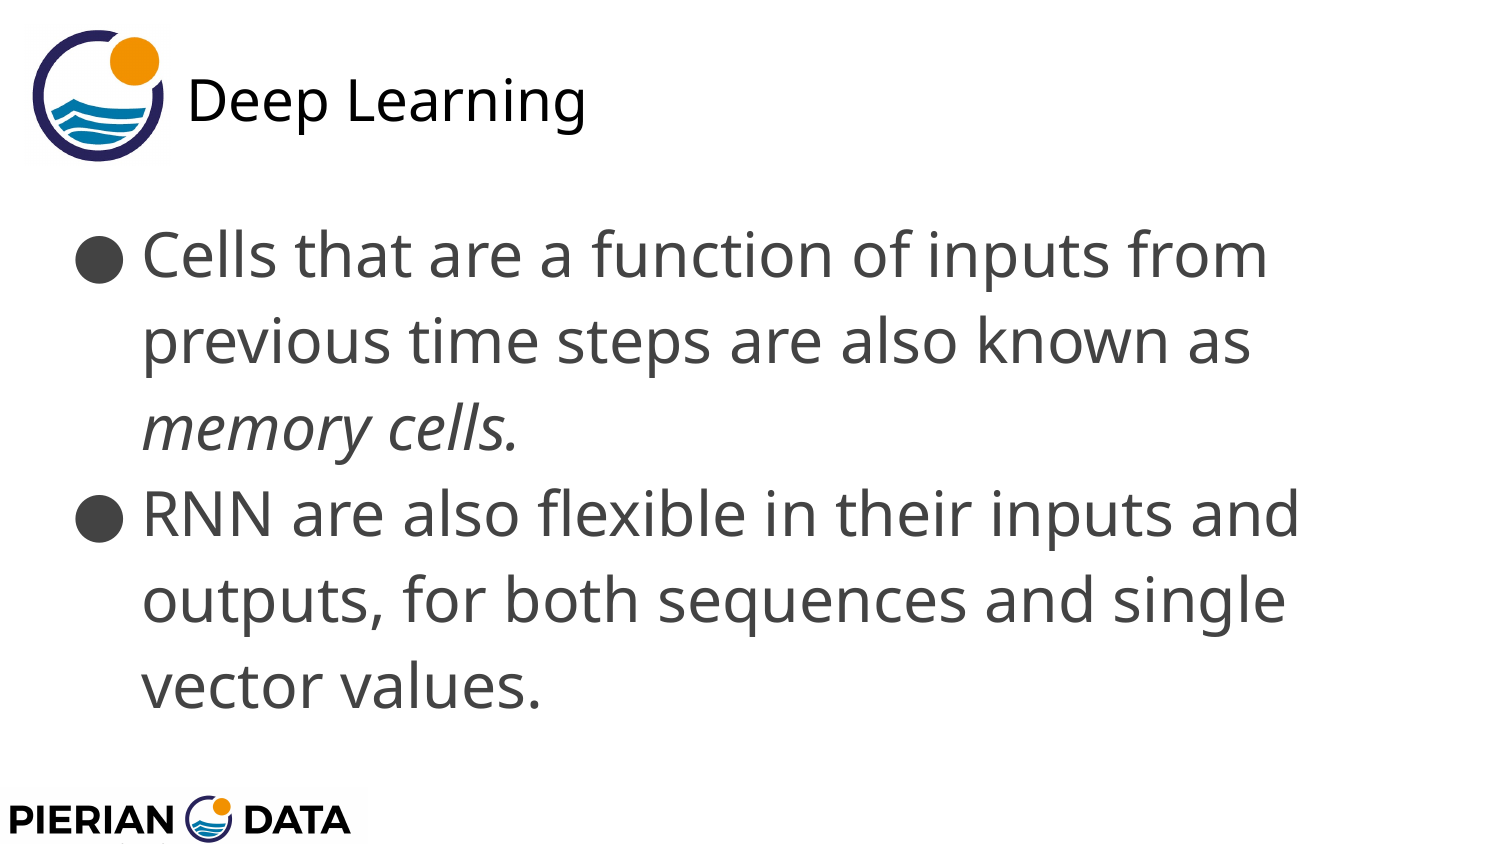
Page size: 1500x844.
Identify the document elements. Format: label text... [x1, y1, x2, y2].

picture [24, 24, 172, 167]
picture [0, 787, 368, 844]
list Cells that are a function of inputs from previous time steps are also known as memory cells. RNN are also flexible in their inputs and outputs, for both sequences and single vector values. [51, 189, 1480, 750]
title Deep Learning [176, 48, 1449, 143]
